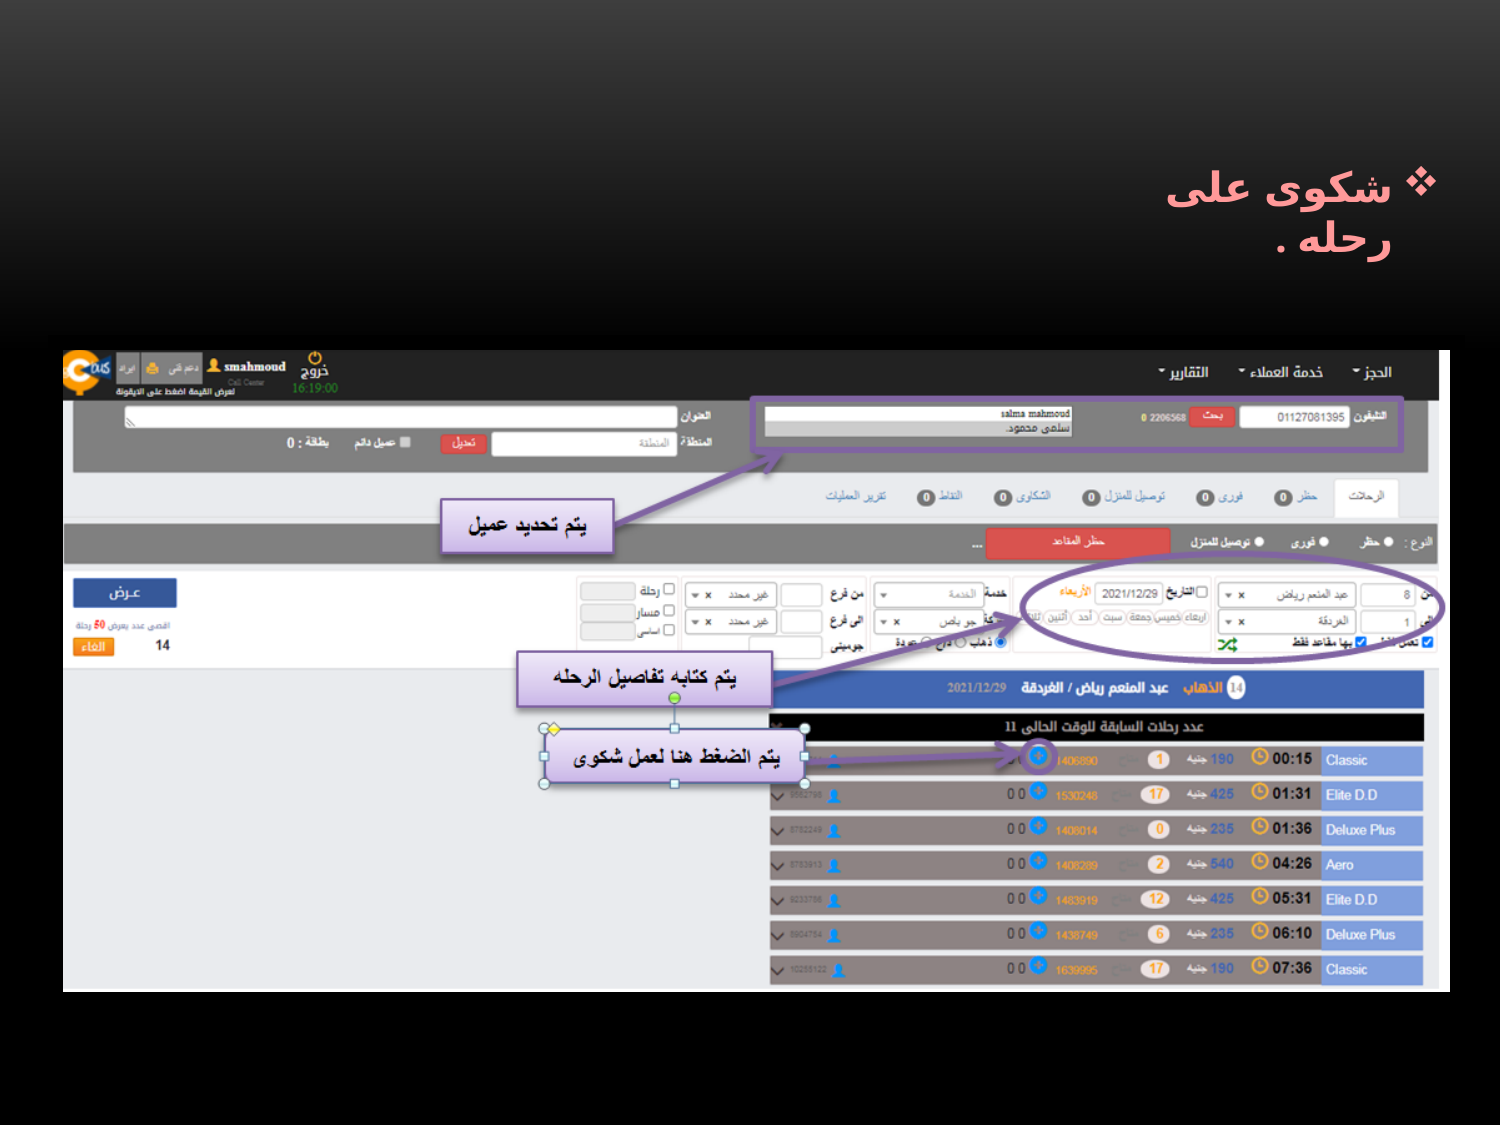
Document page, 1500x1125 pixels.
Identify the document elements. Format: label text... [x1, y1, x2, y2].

text_box شكوى على رحله . [1080, 153, 1456, 269]
picture [0, 0, 1500, 1125]
